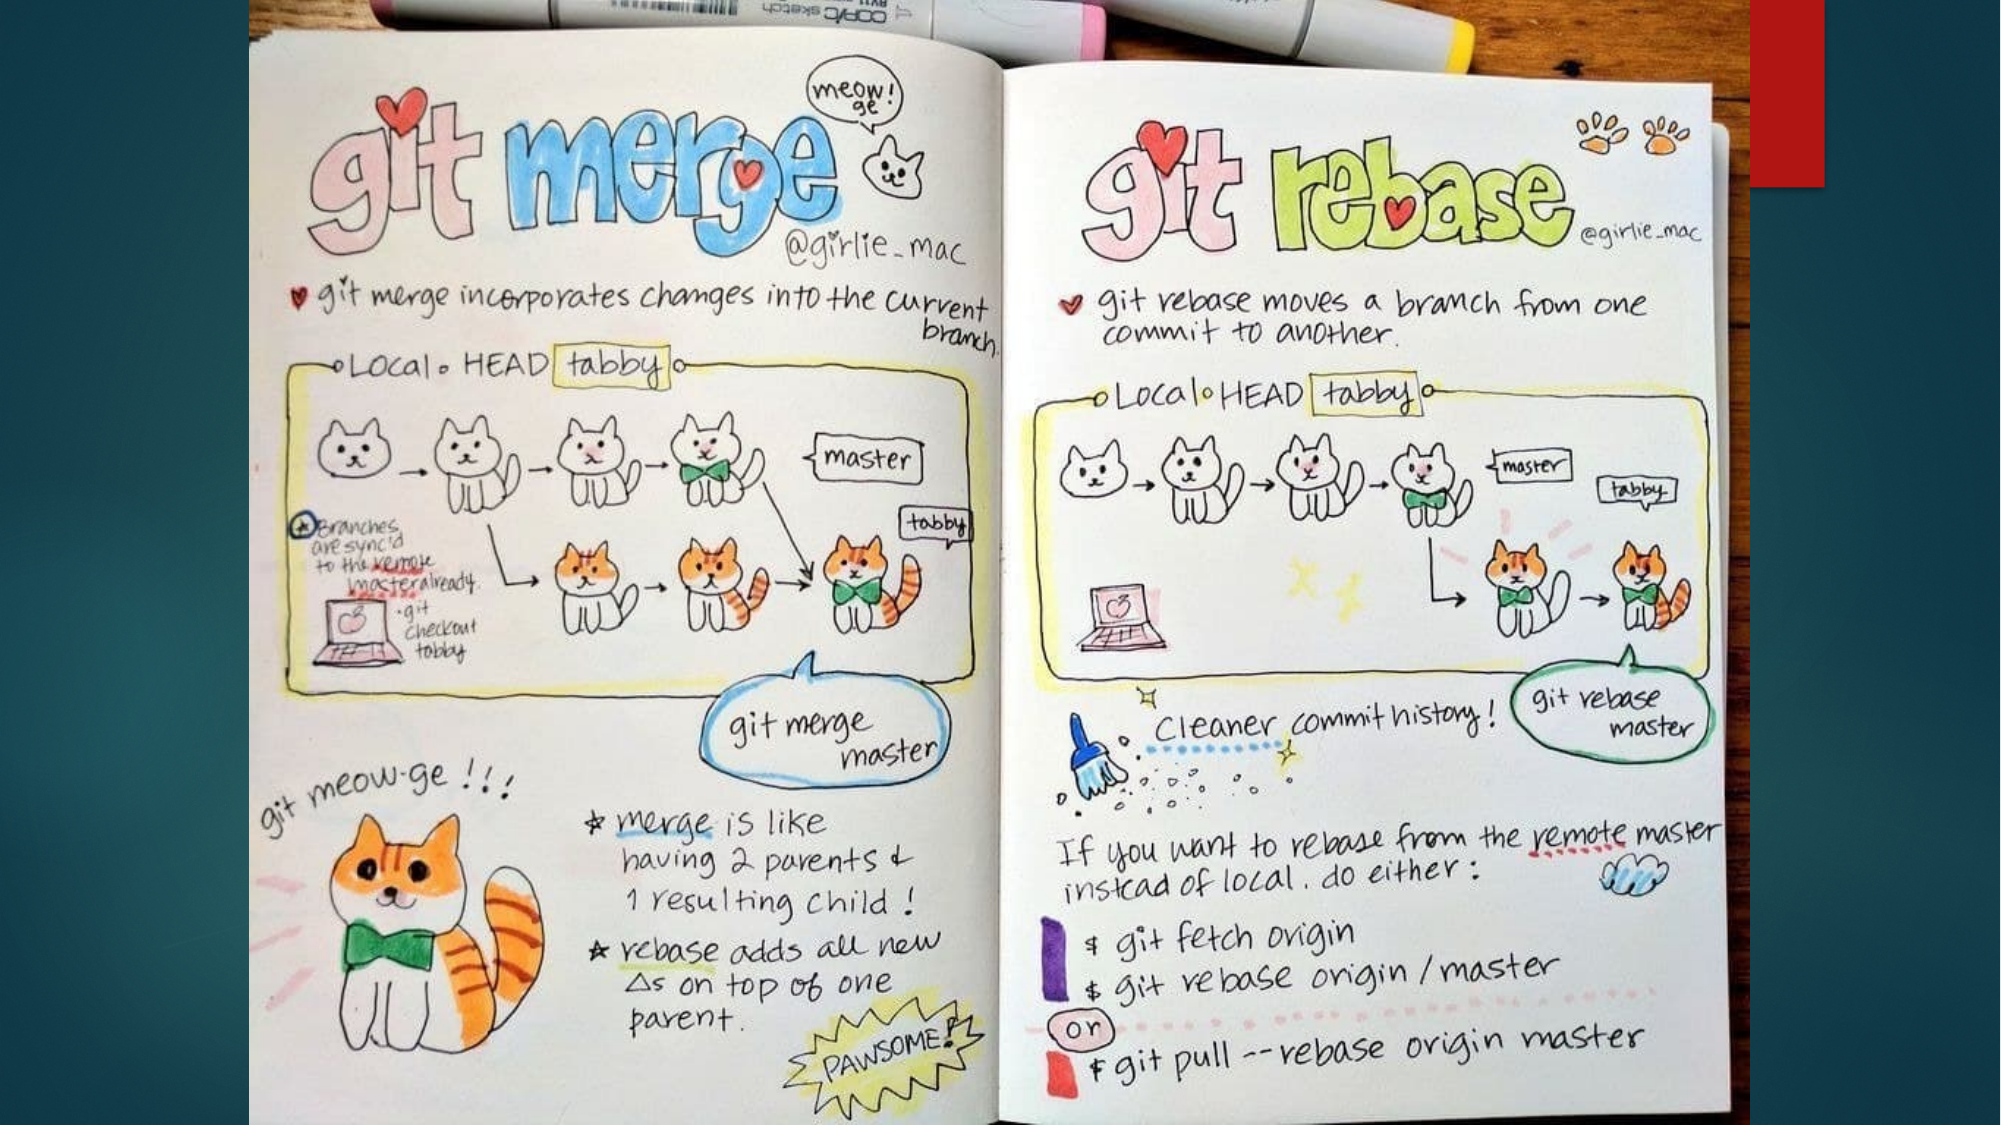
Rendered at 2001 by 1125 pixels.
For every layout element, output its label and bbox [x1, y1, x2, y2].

picture [0, 0, 1751, 1125]
